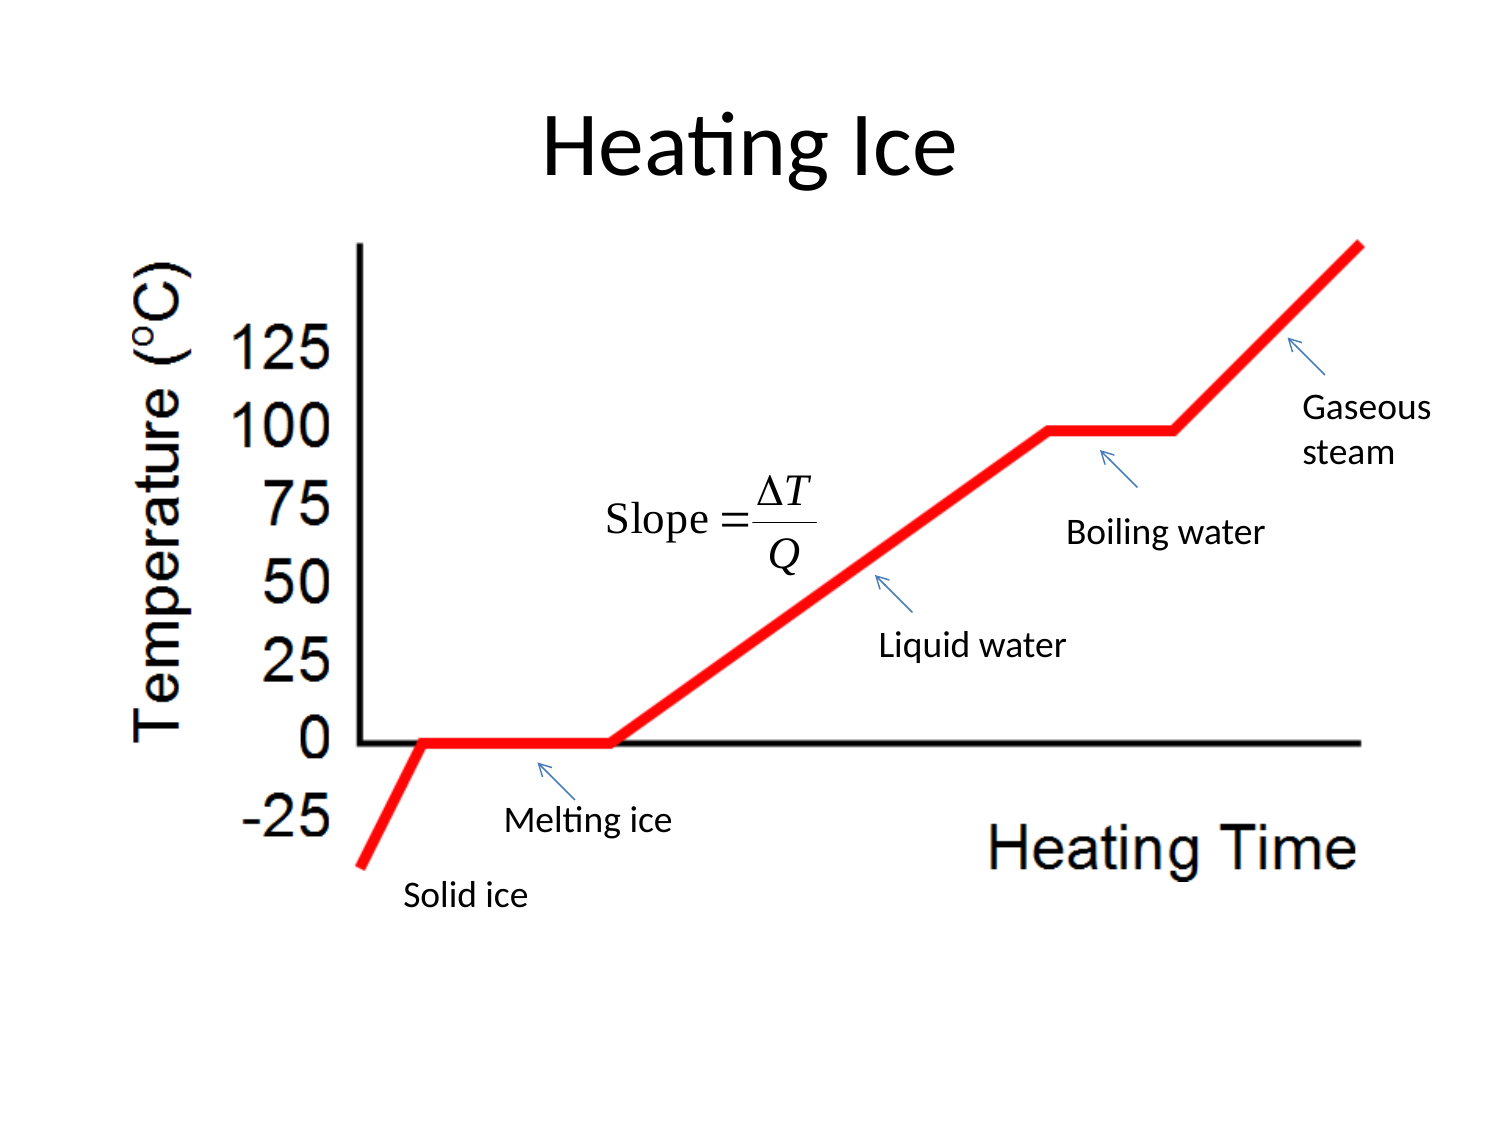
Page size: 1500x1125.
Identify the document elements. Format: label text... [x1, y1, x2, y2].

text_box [874, 574, 913, 613]
picture [132, 237, 1368, 883]
text_box Solid ice [388, 891, 544, 923]
title Heating Ice [75, 45, 1425, 233]
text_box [537, 762, 576, 801]
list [599, 462, 826, 587]
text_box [1099, 449, 1138, 488]
text_box Gaseous steam [1371, 374, 1500, 480]
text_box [1287, 337, 1326, 376]
